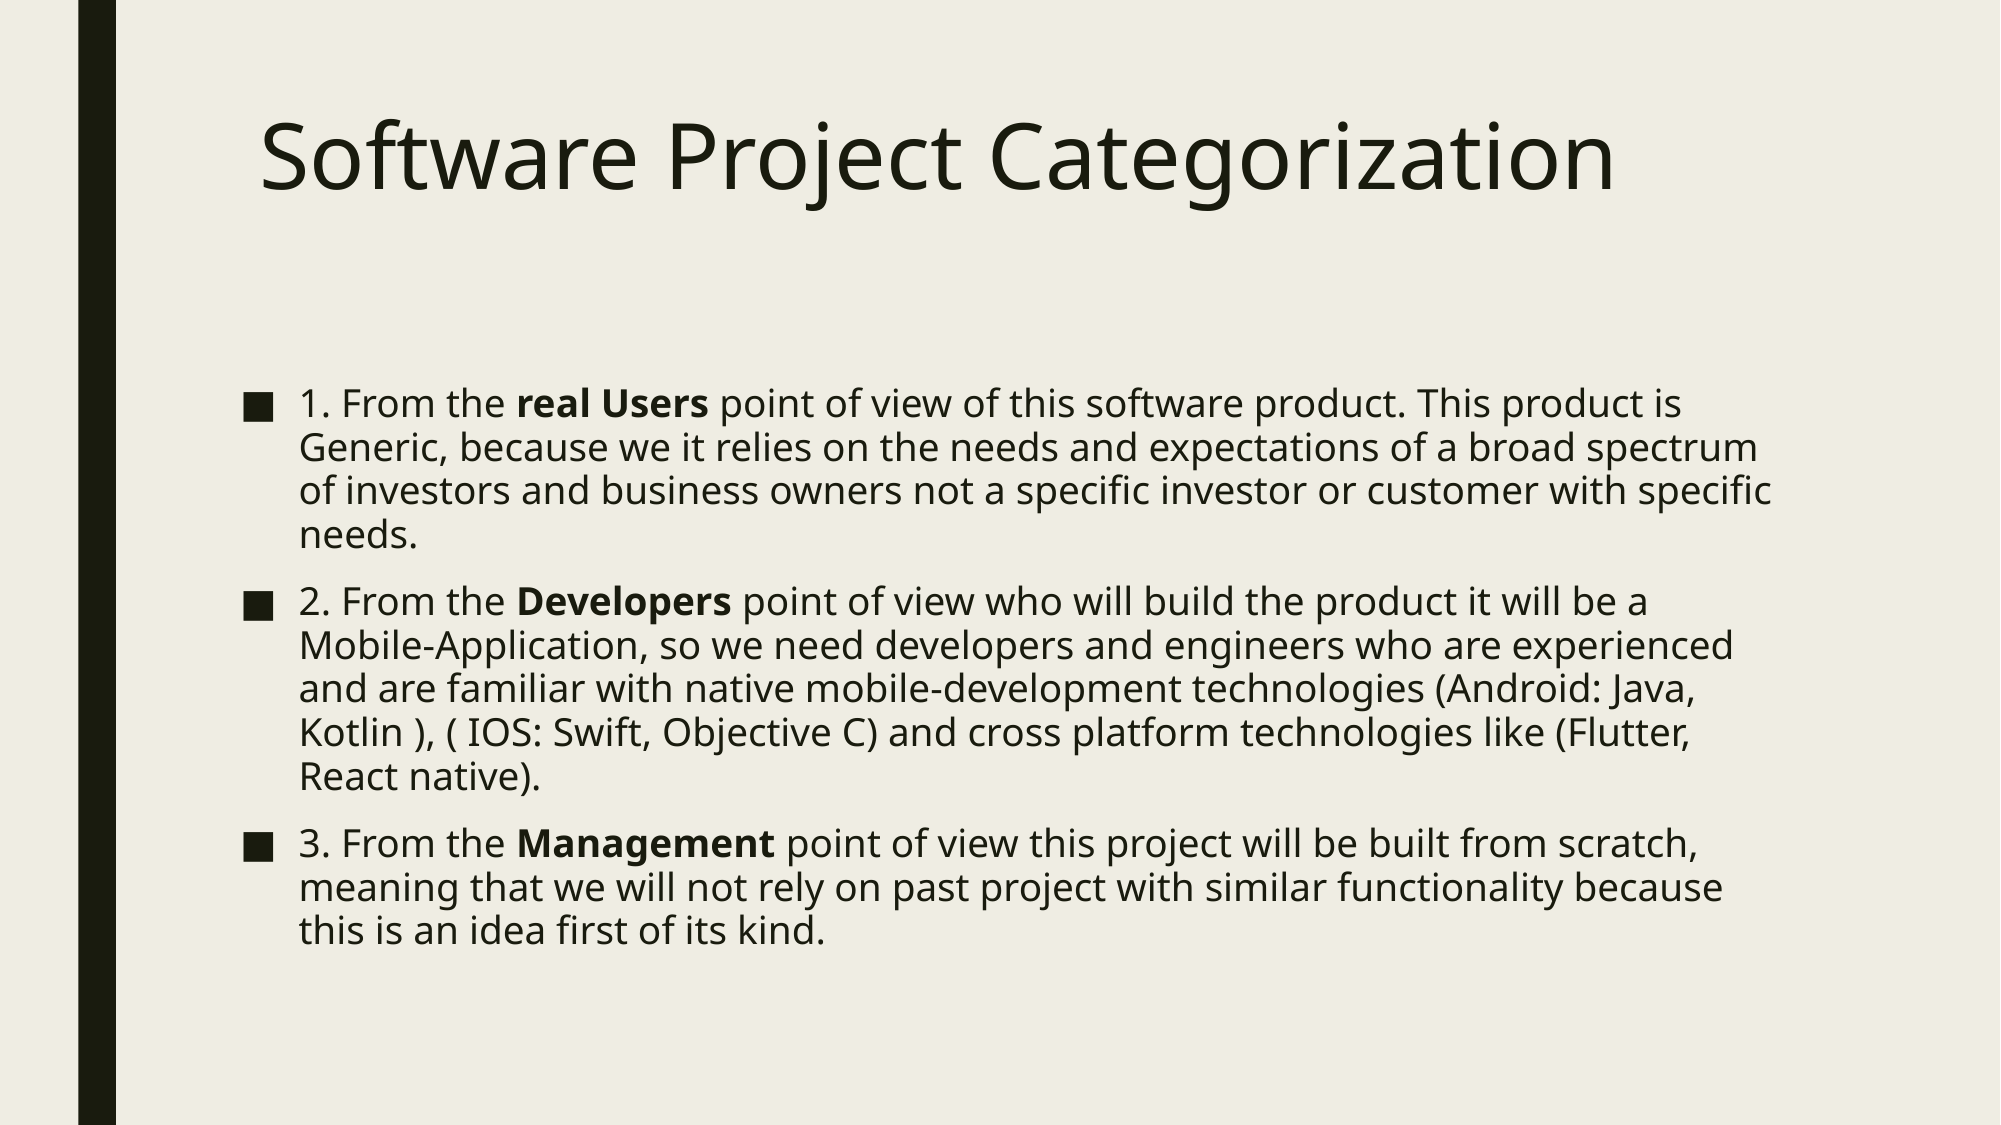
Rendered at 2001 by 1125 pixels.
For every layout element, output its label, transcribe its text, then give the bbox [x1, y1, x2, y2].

title Software Project Categorization [244, 103, 1820, 348]
list 1. From the real Users point of view of this software product. This product is Generic, because we it relies on the needs and expectations of a broad spectrum of investors and business owners not a specific investor or customer with specific needs. 2. From the Developers point of view who will build the product it will be a Mobile-Application, so we need developers and engineers who are experienced and are familiar with native mobile-development technologies (Android: Java, Kotlin ), ( IOS: Swift, Objective C) and cross platform technologies like (Flutter, React native). 3. From the Management point of view this project will be built from scratch, meaning that we will not rely on past project with similar functionality because this is an idea first of its kind. [225, 375, 1800, 963]
